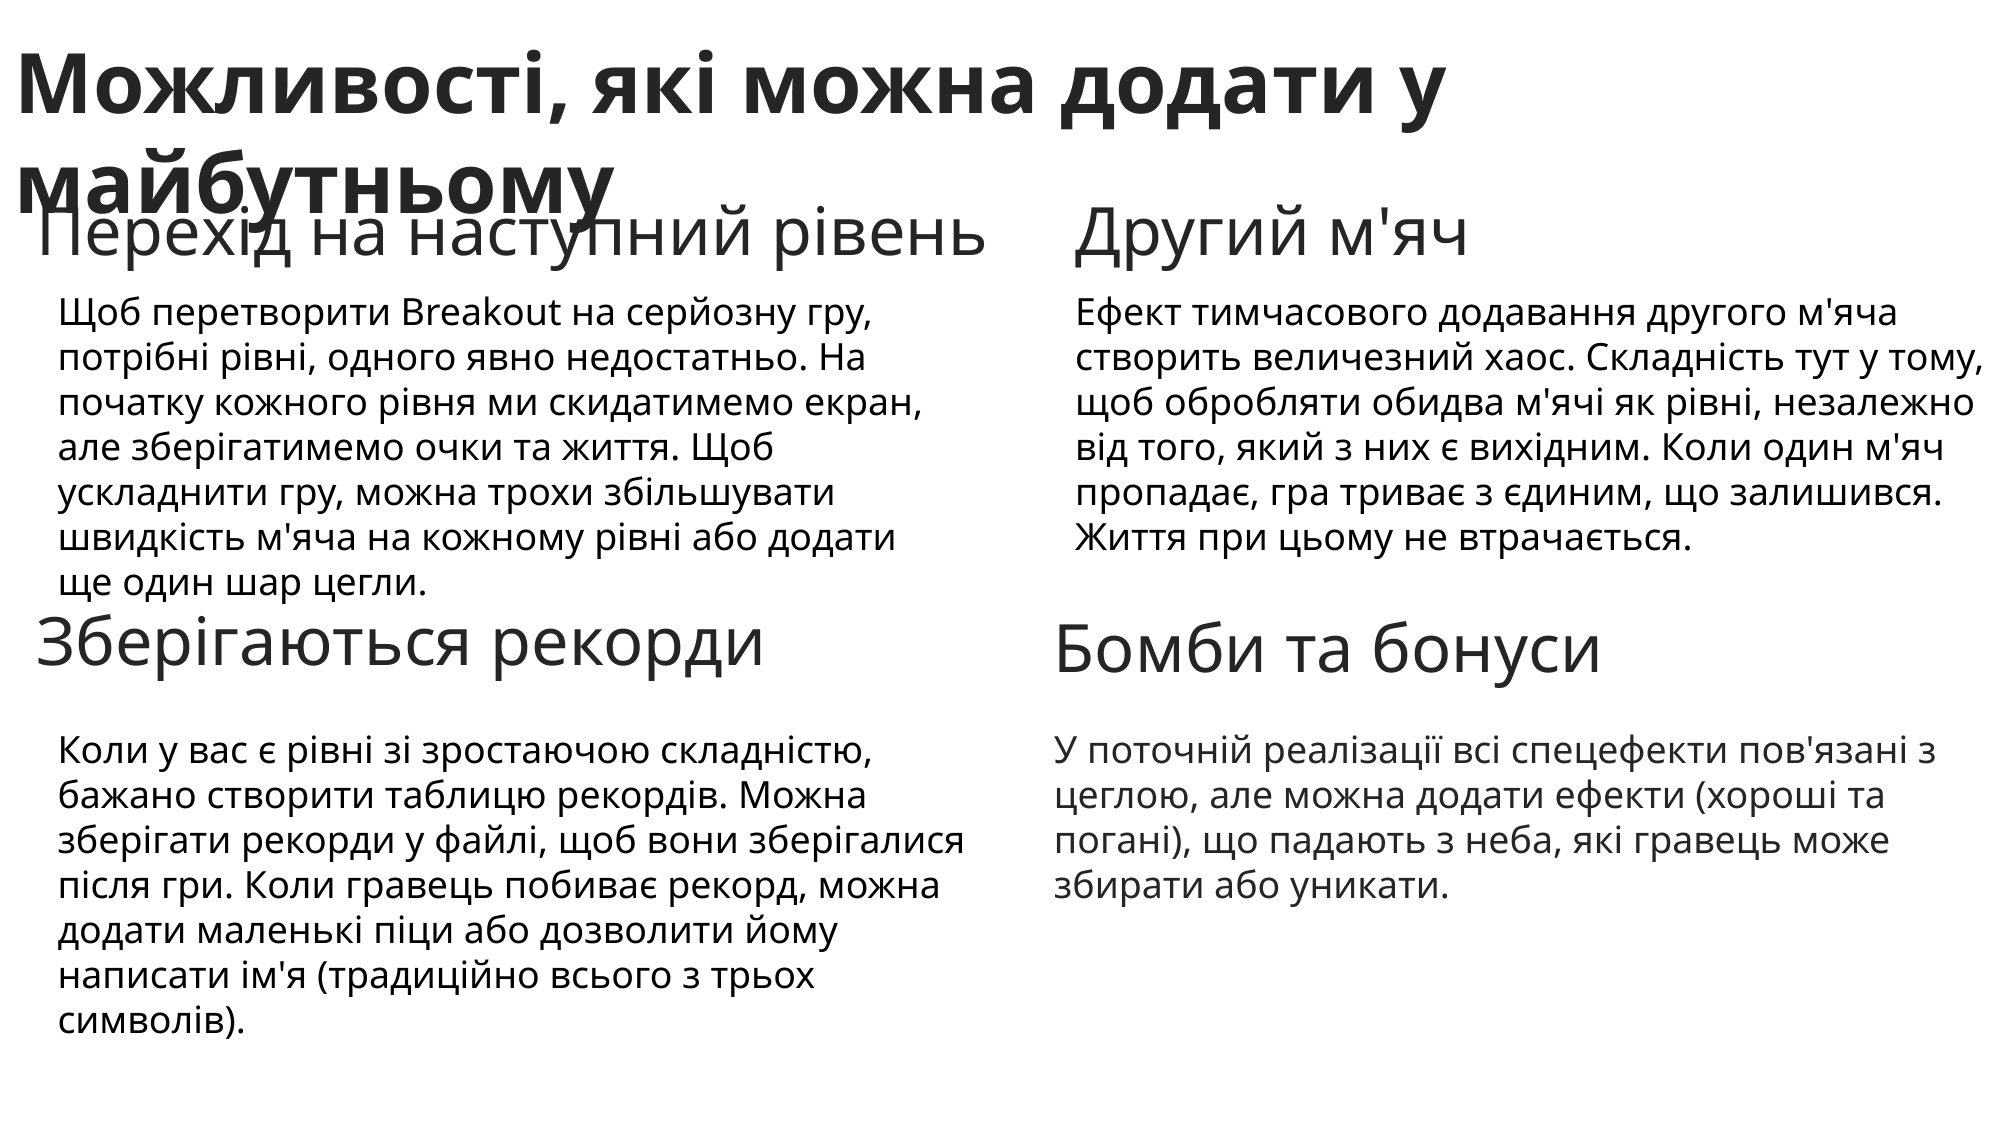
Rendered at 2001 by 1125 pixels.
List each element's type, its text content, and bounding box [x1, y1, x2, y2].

text_box Щоб перетворити Breakout на серйозну гру, потрібні рівні, одного явно недостатньо. На початку кожного рівня ми скидатимемо екран, але зберігатимемо очки та життя. Щоб ускладнити гру, можна трохи збільшувати швидкість м'яча на кожному рівні або додати ще один шар цегли. [42, 437, 940, 591]
text_box Ефект тимчасового додавання другого м'яча створить величезний хаос. Складність тут у тому, щоб обробляти обидва м'ячі як рівні, незалежно від того, який з них є вихідним. Коли один м'яч пропадає, гра триває з єдиним, що залишився. Життя при цьому не втрачається. [1060, 280, 2000, 566]
text_box Можливості, які можна додати у майбутньому [0, 22, 1899, 438]
text_box Бомби та бонуси [1039, 598, 2000, 853]
text_box Другий м'яч [1060, 181, 2000, 280]
text_box У поточній реалізації всі спецефекти пов'язані з цеглою, але можна додати ефекти (хороші та погані), що падають з неба, які гравець може збирати або уникати. [1039, 718, 1979, 1004]
text_box Перехід на наступний рівень [21, 181, 1040, 437]
text_box Зберігаються рекорди [21, 591, 1078, 846]
text_box Коли у вас є рівні зі зростаючою складністю, бажано створити таблицю рекордів. Можна зберігати рекорди у файлі, щоб вони зберігалися після гри. Коли гравець побиває рекорд, можна додати маленькі піци або дозволити йому написати ім'я (традиційно всього з трьох символів). [42, 718, 1000, 1049]
